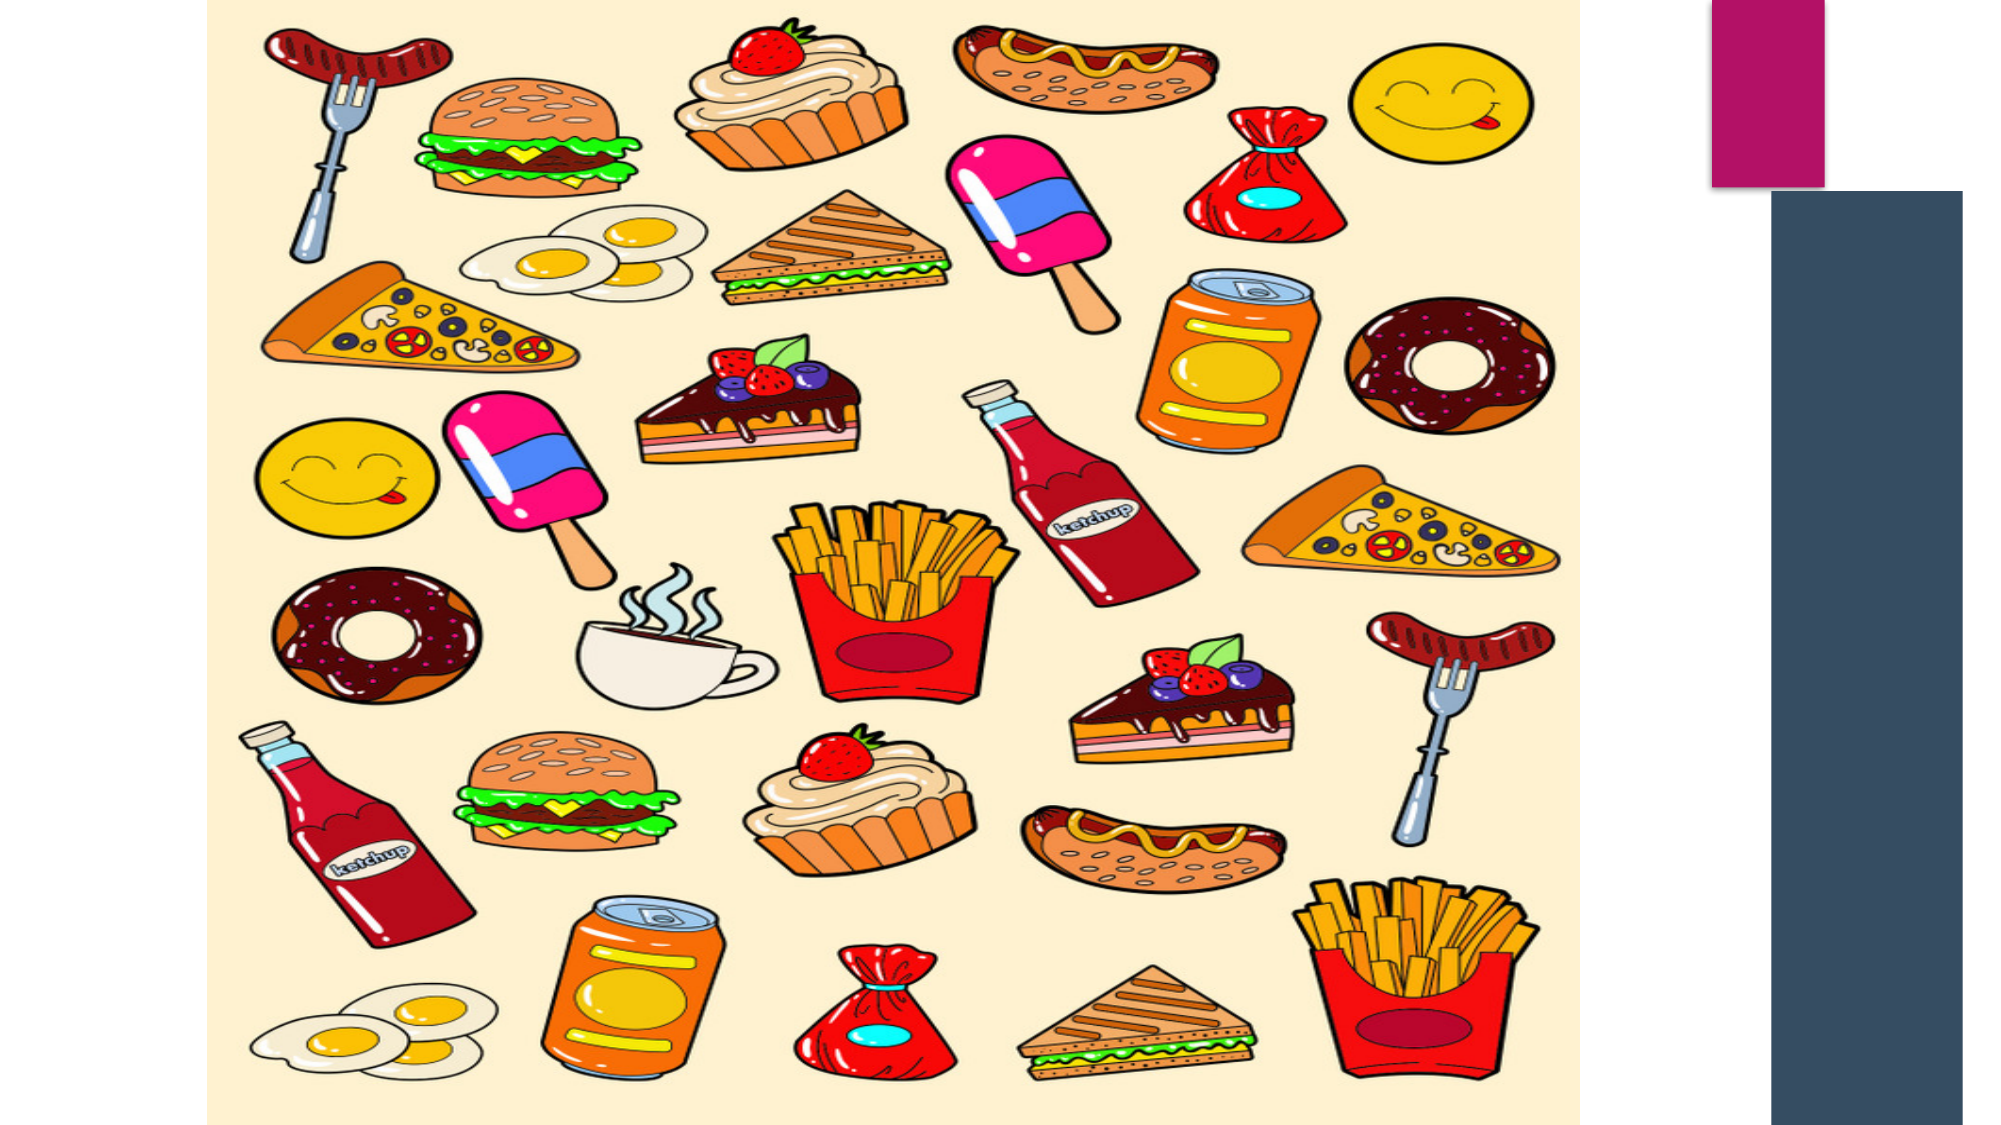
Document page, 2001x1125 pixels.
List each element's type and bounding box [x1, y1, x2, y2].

picture [207, 0, 1580, 1125]
text_box [1770, 190, 1964, 1125]
